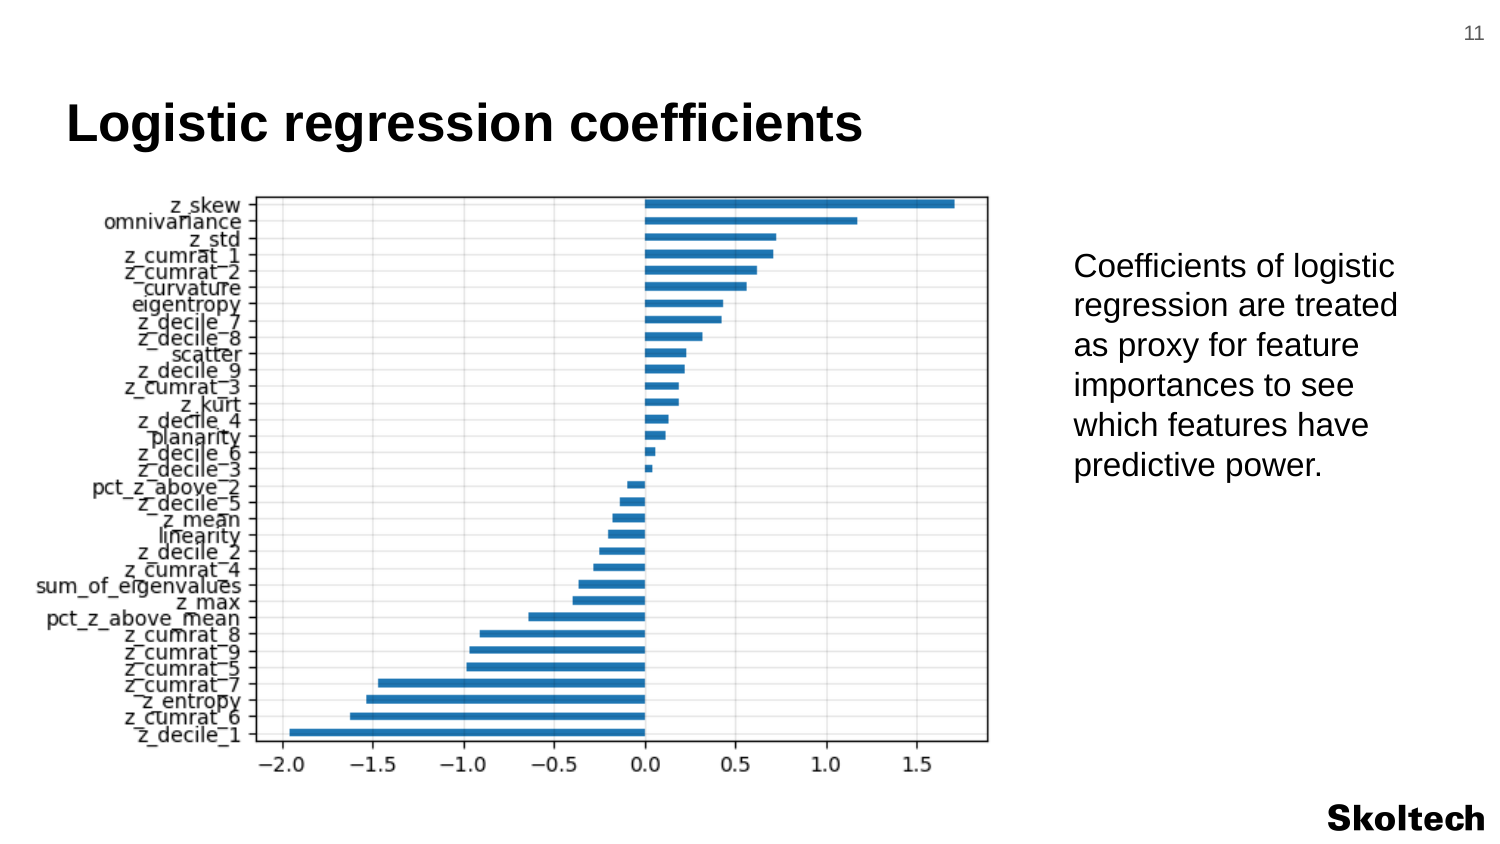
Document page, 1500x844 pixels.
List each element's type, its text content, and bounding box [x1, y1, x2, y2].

picture [1328, 803, 1484, 831]
text_box Coefficients of logistic regression are treated as proxy for feature importances to see which features have predictive power. [1058, 228, 1458, 713]
picture [19, 182, 1002, 792]
title Logistic regression coefficients [51, 72, 1449, 167]
slide_number ‹#› [1410, 0, 1500, 65]
